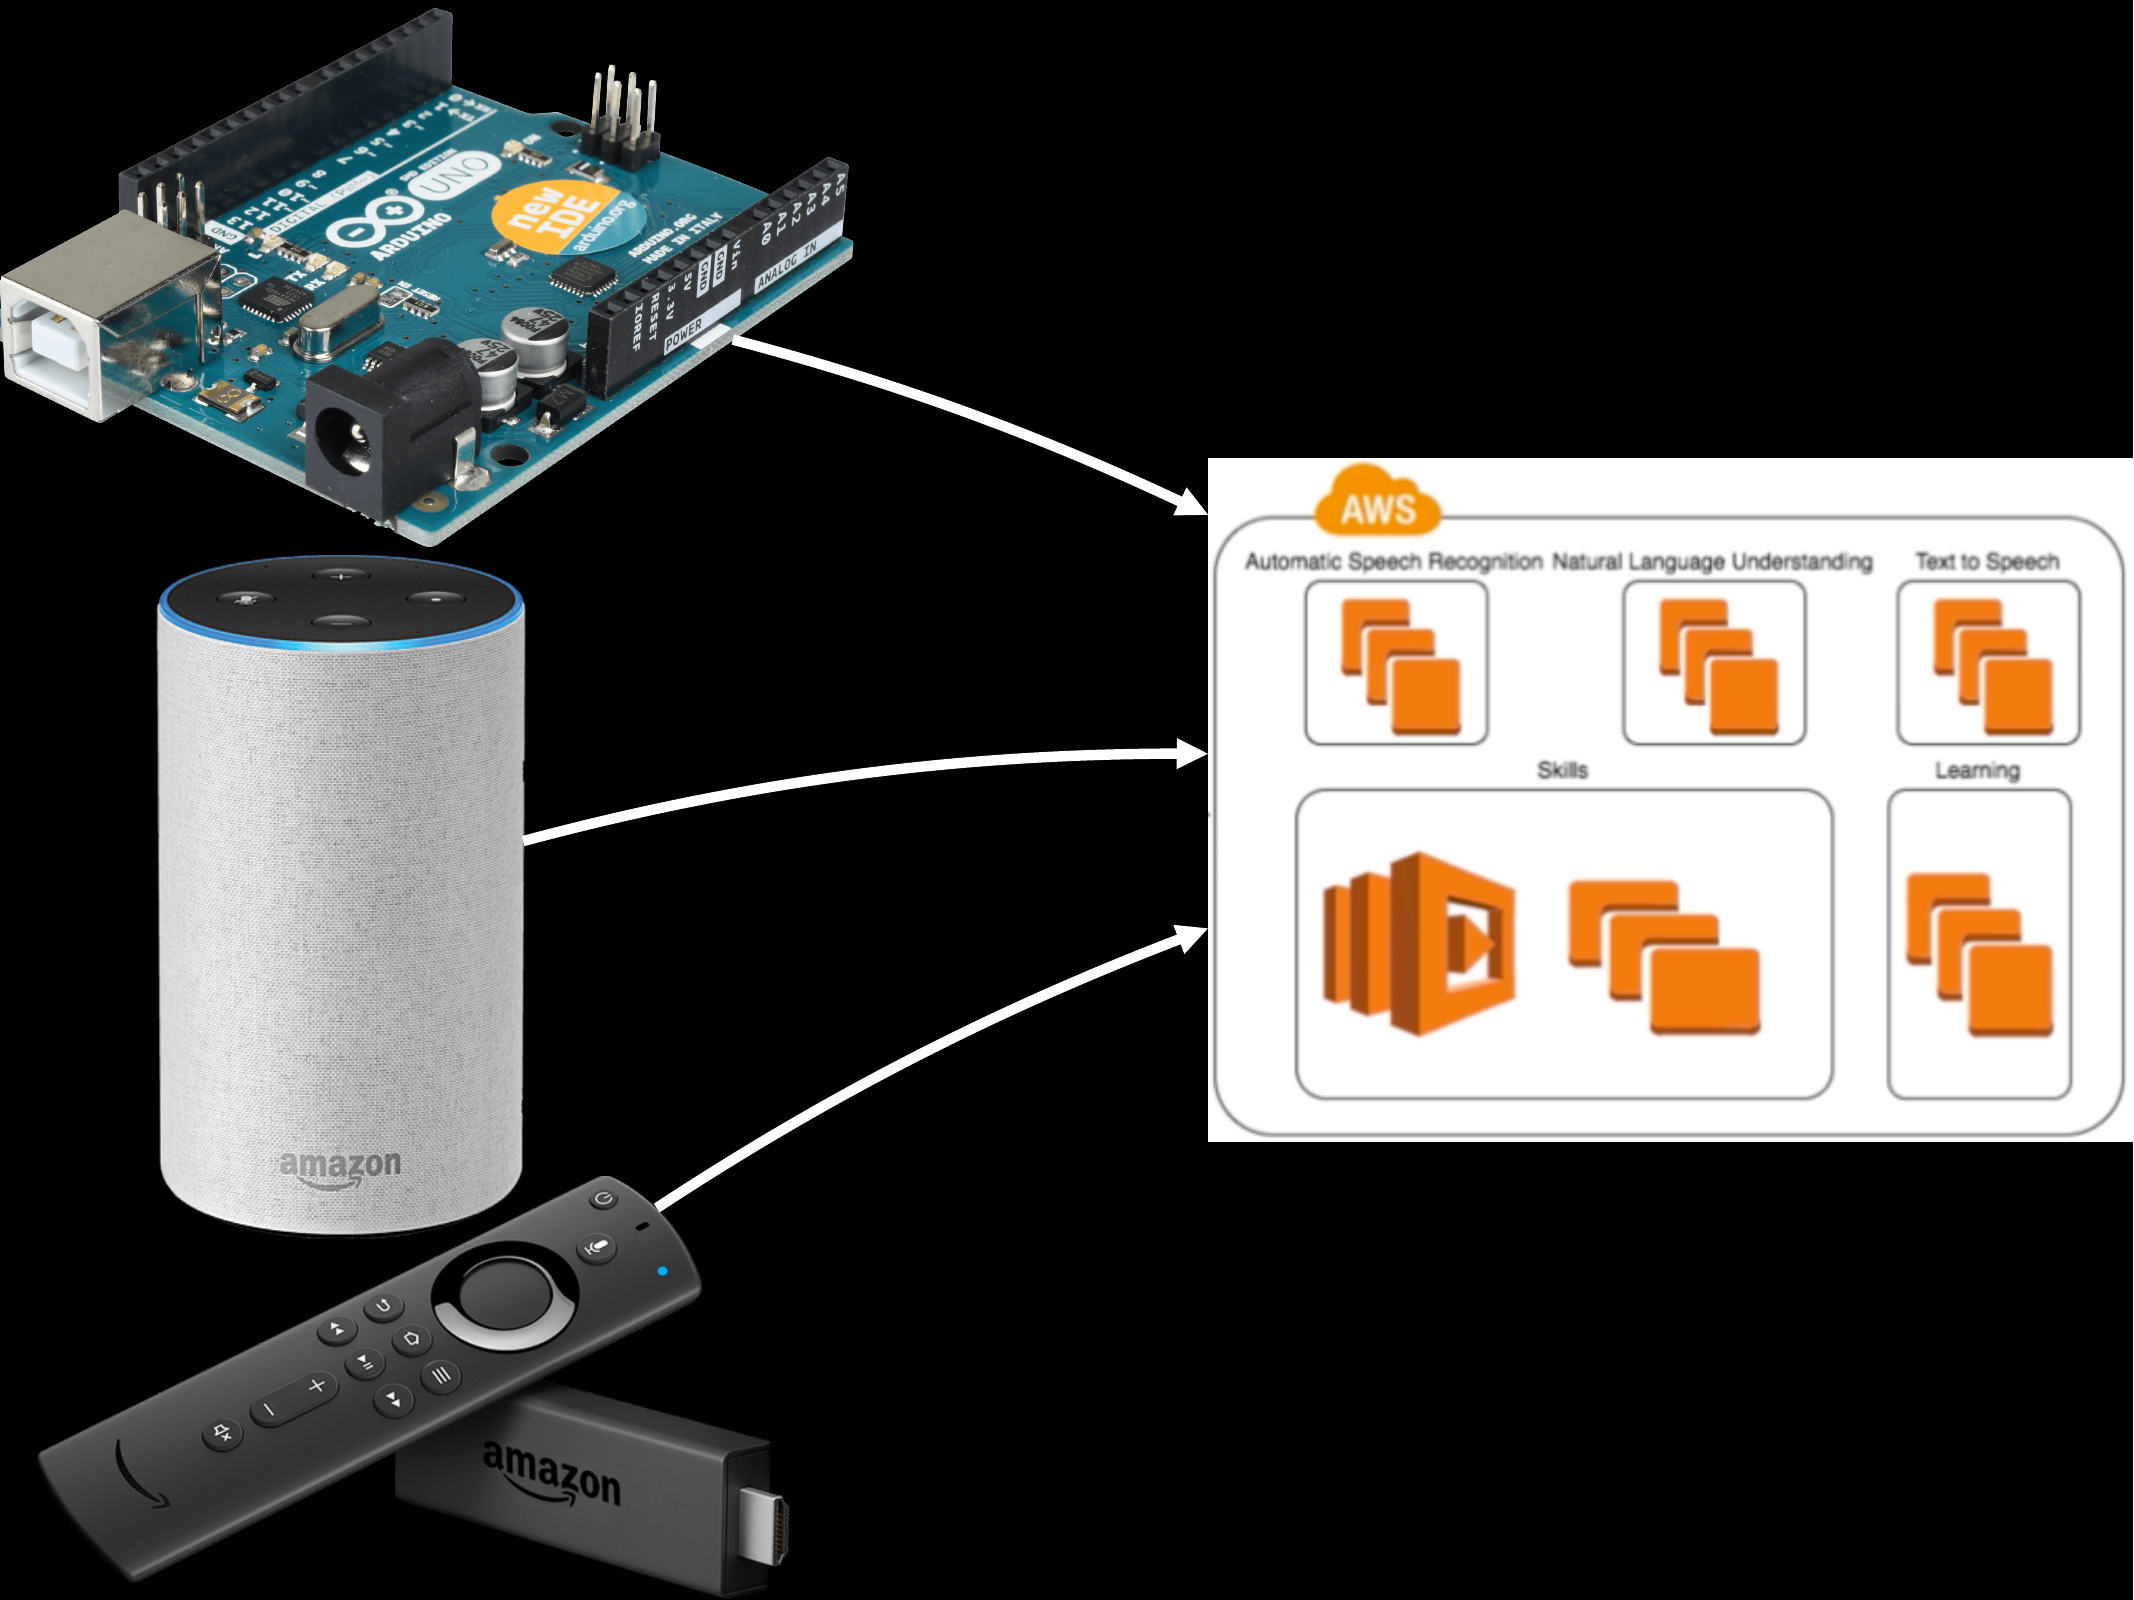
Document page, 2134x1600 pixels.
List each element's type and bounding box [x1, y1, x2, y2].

text_box [684, 747, 1207, 821]
text_box [707, 926, 1207, 1175]
text_box [869, 379, 1207, 516]
picture [0, 555, 878, 1600]
picture [0, 0, 869, 554]
picture [1207, 458, 2134, 1142]
